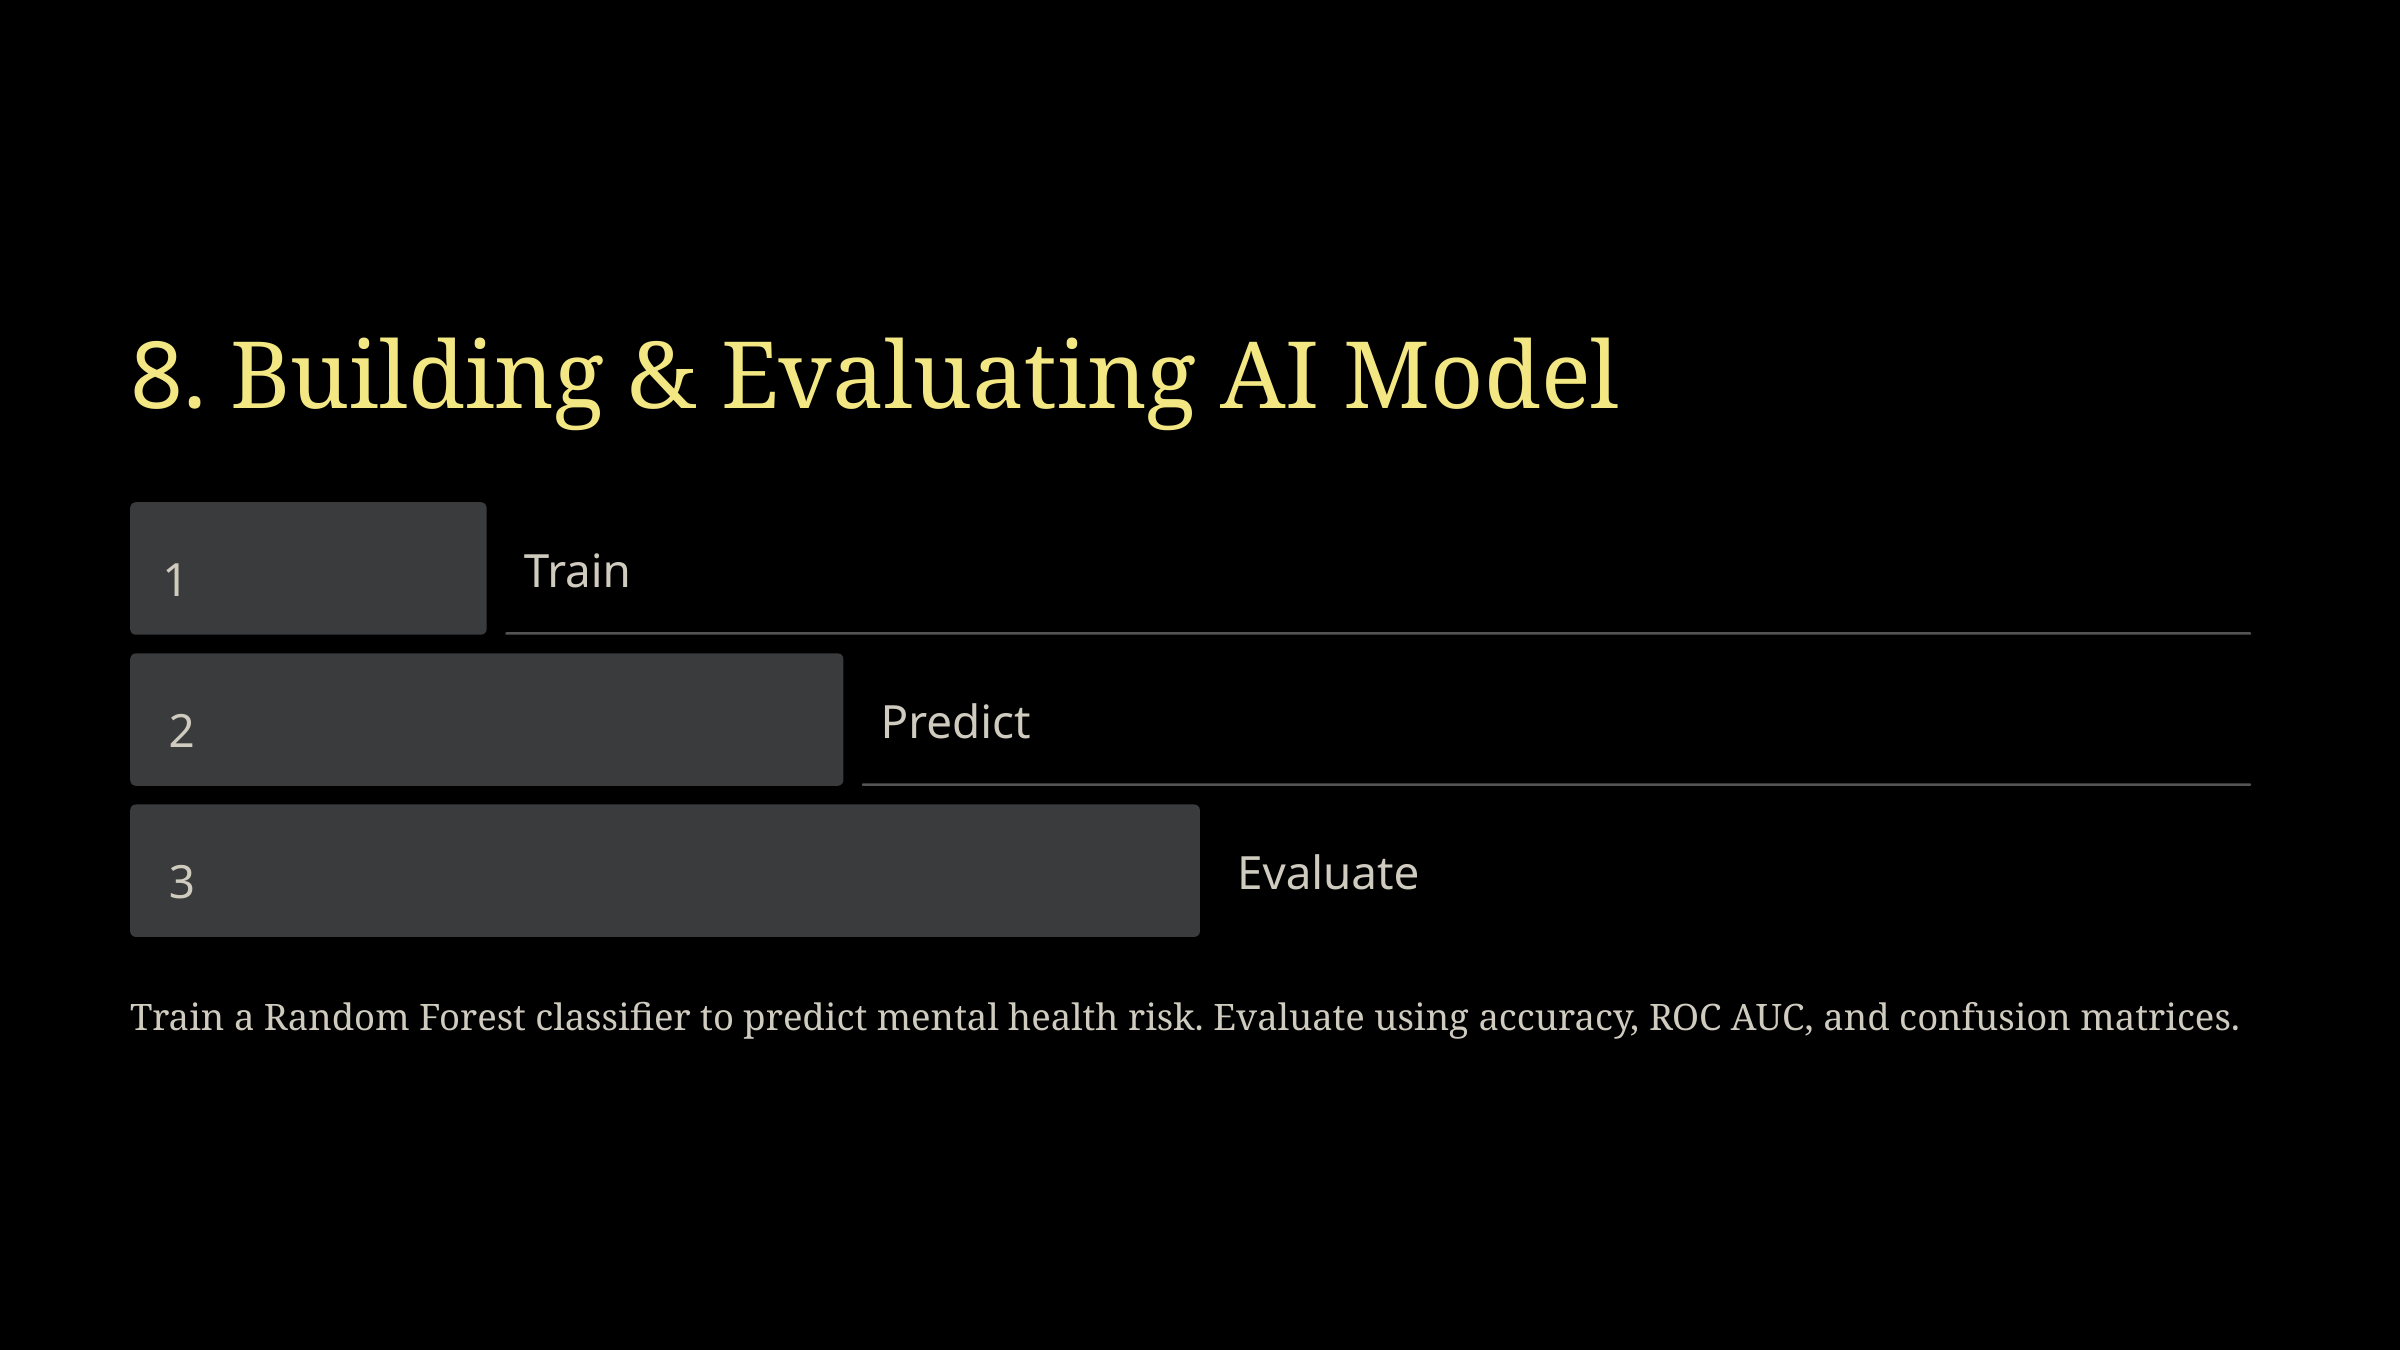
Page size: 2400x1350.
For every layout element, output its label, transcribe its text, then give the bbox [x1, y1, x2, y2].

text_box 1 [167, 531, 184, 606]
text_box [130, 653, 844, 786]
text_box Evaluate [1237, 841, 1430, 900]
text_box Train a Random Forest classifier to predict mental health risk. Evaluate using accuracy, ROC AUC, and confusion matrices. [130, 978, 2270, 1039]
text_box [130, 502, 487, 635]
text_box 8. Building & Evaluating AI Model [130, 311, 1638, 428]
text_box Predict [880, 690, 1044, 749]
text_box 2 [167, 682, 196, 757]
text_box 3 [167, 833, 197, 908]
text_box Train [523, 539, 644, 598]
text_box [130, 804, 1201, 937]
